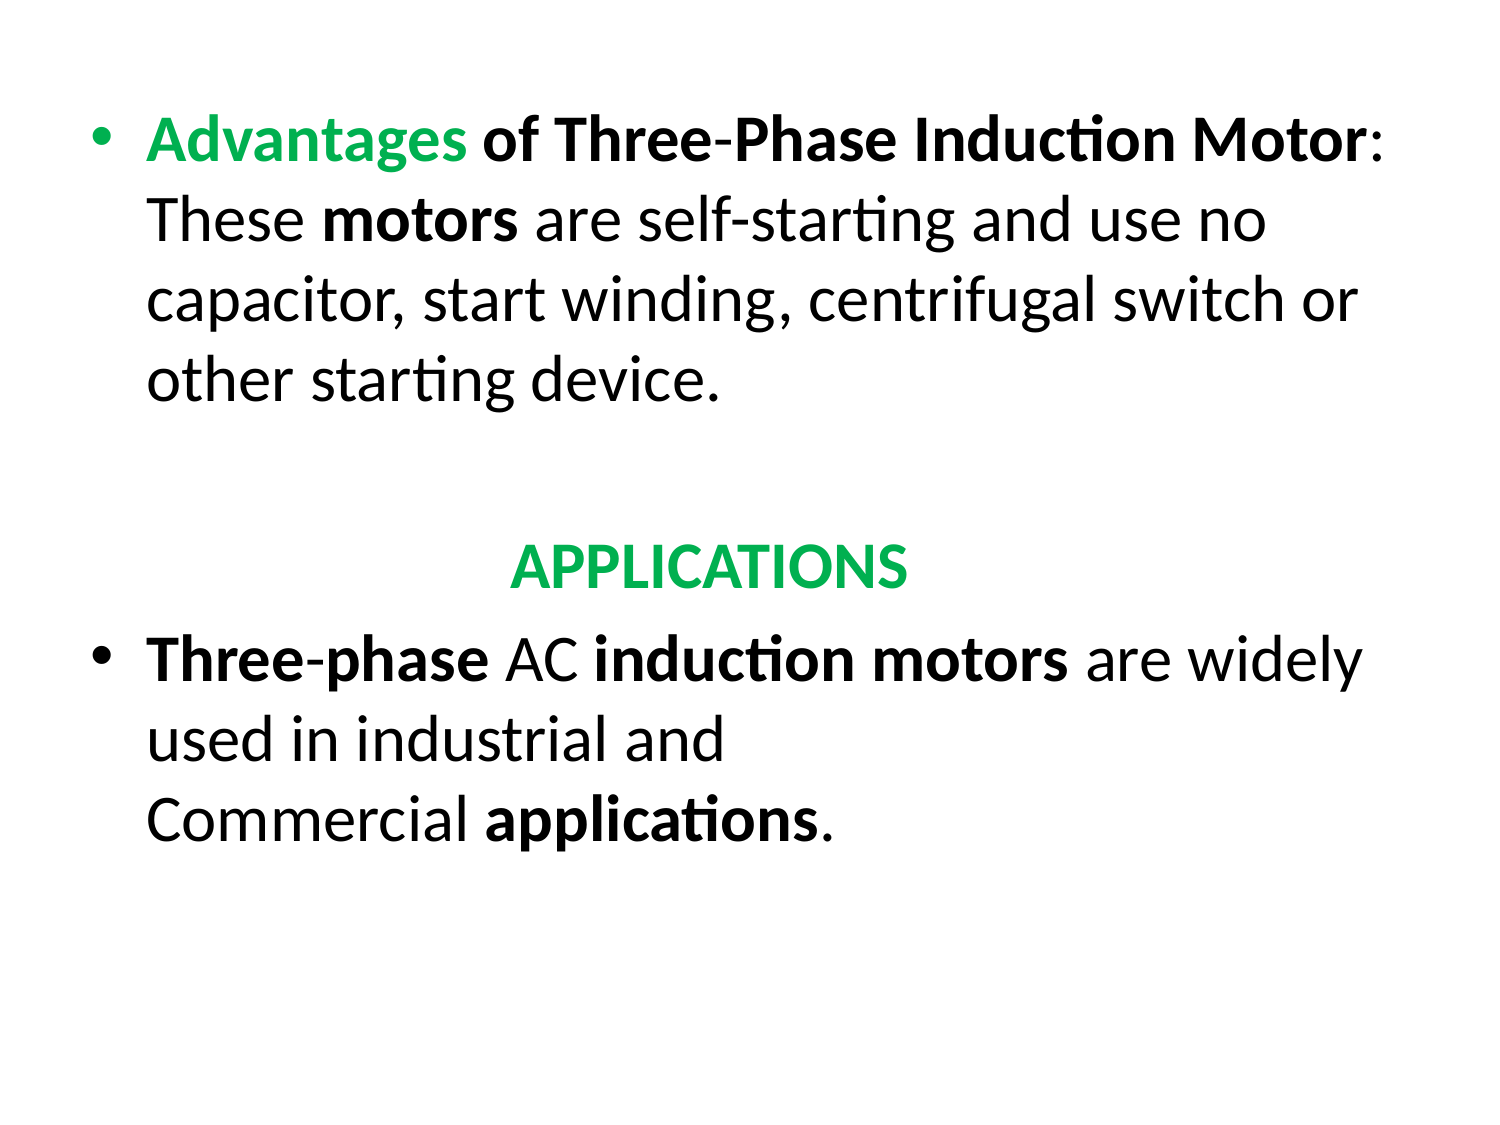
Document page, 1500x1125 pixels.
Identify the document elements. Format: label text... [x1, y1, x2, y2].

list Advantages of Three-Phase Induction Motor: These motors are self-starting and use no capacitor, start winding, centrifugal switch or other starting device. APPLICATIONS Three-phase AC induction motors are widely used in industrial and Commercial applications. [75, 87, 1425, 1005]
